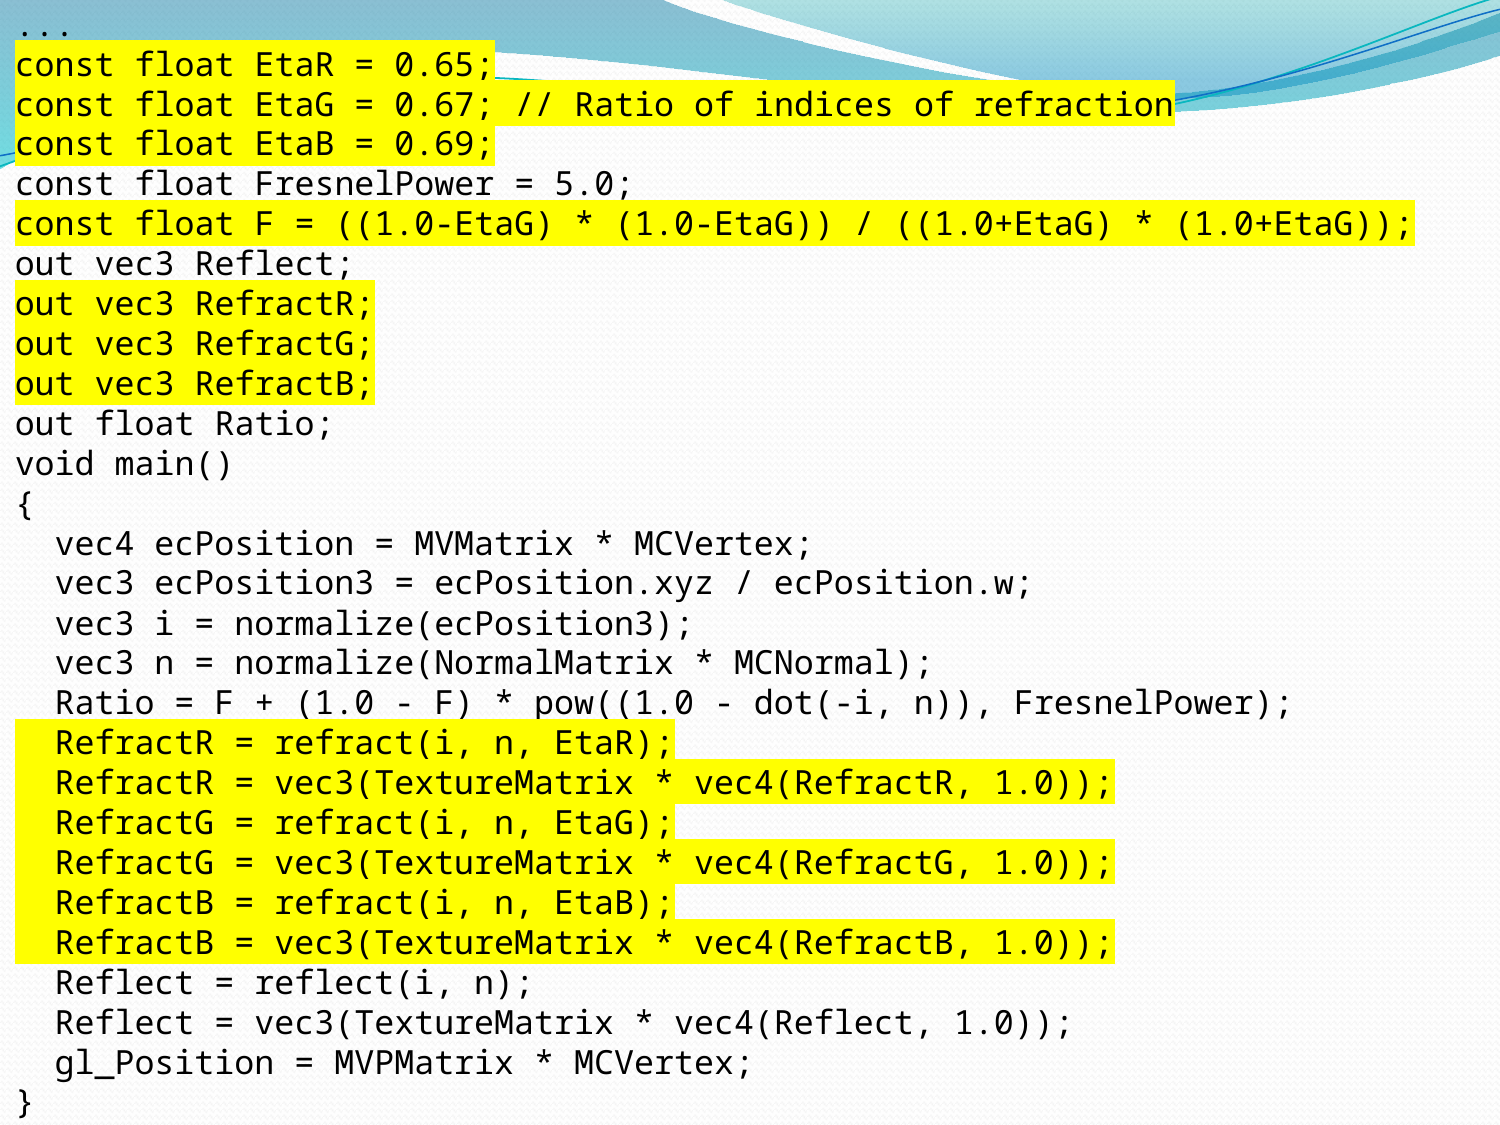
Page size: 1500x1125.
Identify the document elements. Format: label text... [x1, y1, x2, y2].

text_box ... const float EtaR = 0.65; const float EtaG = 0.67; // Ratio of indices of refraction const float EtaB = 0.69; const float FresnelPower = 5.0; const float F = ((1.0-EtaG) * (1.0-EtaG)) / ((1.0+EtaG) * (1.0+EtaG)); out vec3 Reflect; out vec3 RefractR; out vec3 RefractG; out vec3 RefractB; out float Ratio; void main() { vec4 ecPosition = MVMatrix * MCVertex; vec3 ecPosition3 = ecPosition.xyz / ecPosition.w; vec3 i = normalize(ecPosition3); vec3 n = normalize(NormalMatrix * MCNormal); Ratio = F + (1.0 - F) * pow((1.0 - dot(-i, n)), FresnelPower); RefractR = refract(i, n, EtaR); RefractR = vec3(TextureMatrix * vec4(RefractR, 1.0)); RefractG = refract(i, n, EtaG); RefractG = vec3(TextureMatrix * vec4(RefractG, 1.0)); RefractB = refract(i, n, EtaB); RefractB = vec3(TextureMatrix * vec4(RefractB, 1.0)); Reflect = reflect(i, n); Reflect = vec3(TextureMatrix * vec4(Reflect, 1.0)); gl_Position = MVPMatrix * MCVertex; } [0, 0, 1477, 1125]
